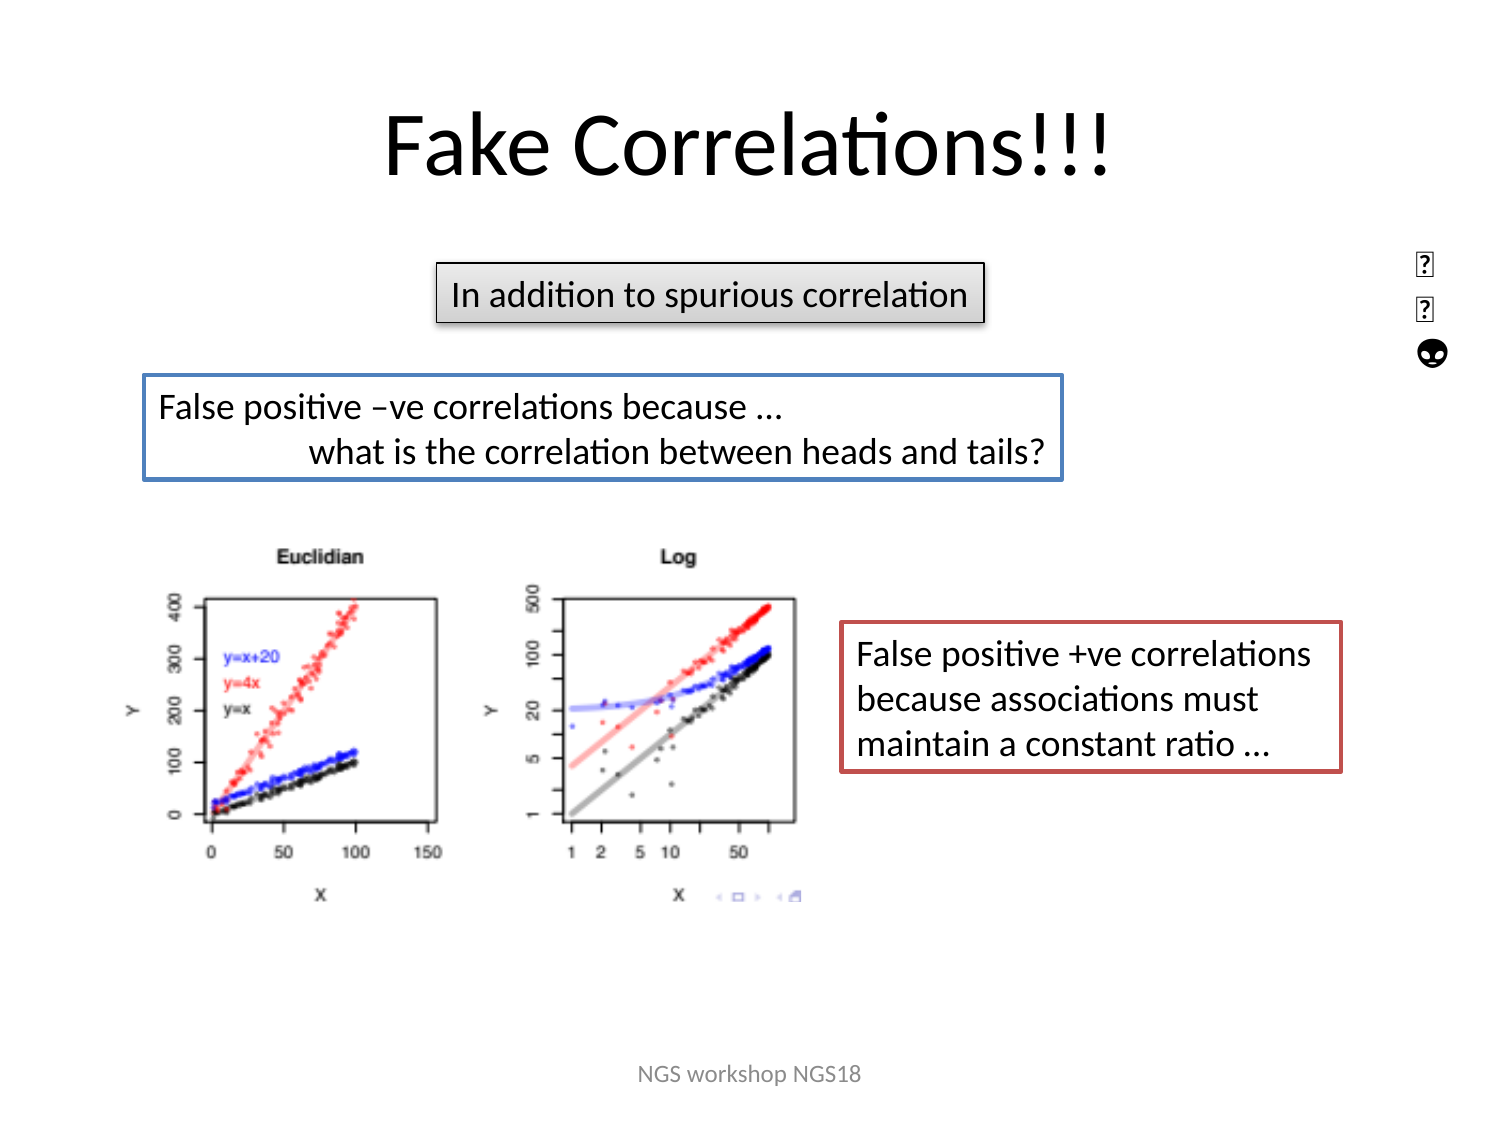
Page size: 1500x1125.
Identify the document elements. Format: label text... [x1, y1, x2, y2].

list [116, 536, 802, 914]
footer NGS workshop NGS18 [512, 1042, 988, 1103]
text_box False positive +ve correlations because associations must maintain a constant ratio … [839, 620, 1343, 774]
text_box 🐯 🐞 👽 [1400, 232, 1482, 383]
text_box In addition to spurious correlation [436, 262, 985, 323]
text_box False positive –ve correlations because … what is the correlation between heads and tails? [142, 373, 1064, 482]
title Fake Correlations!!! [75, 45, 1425, 233]
